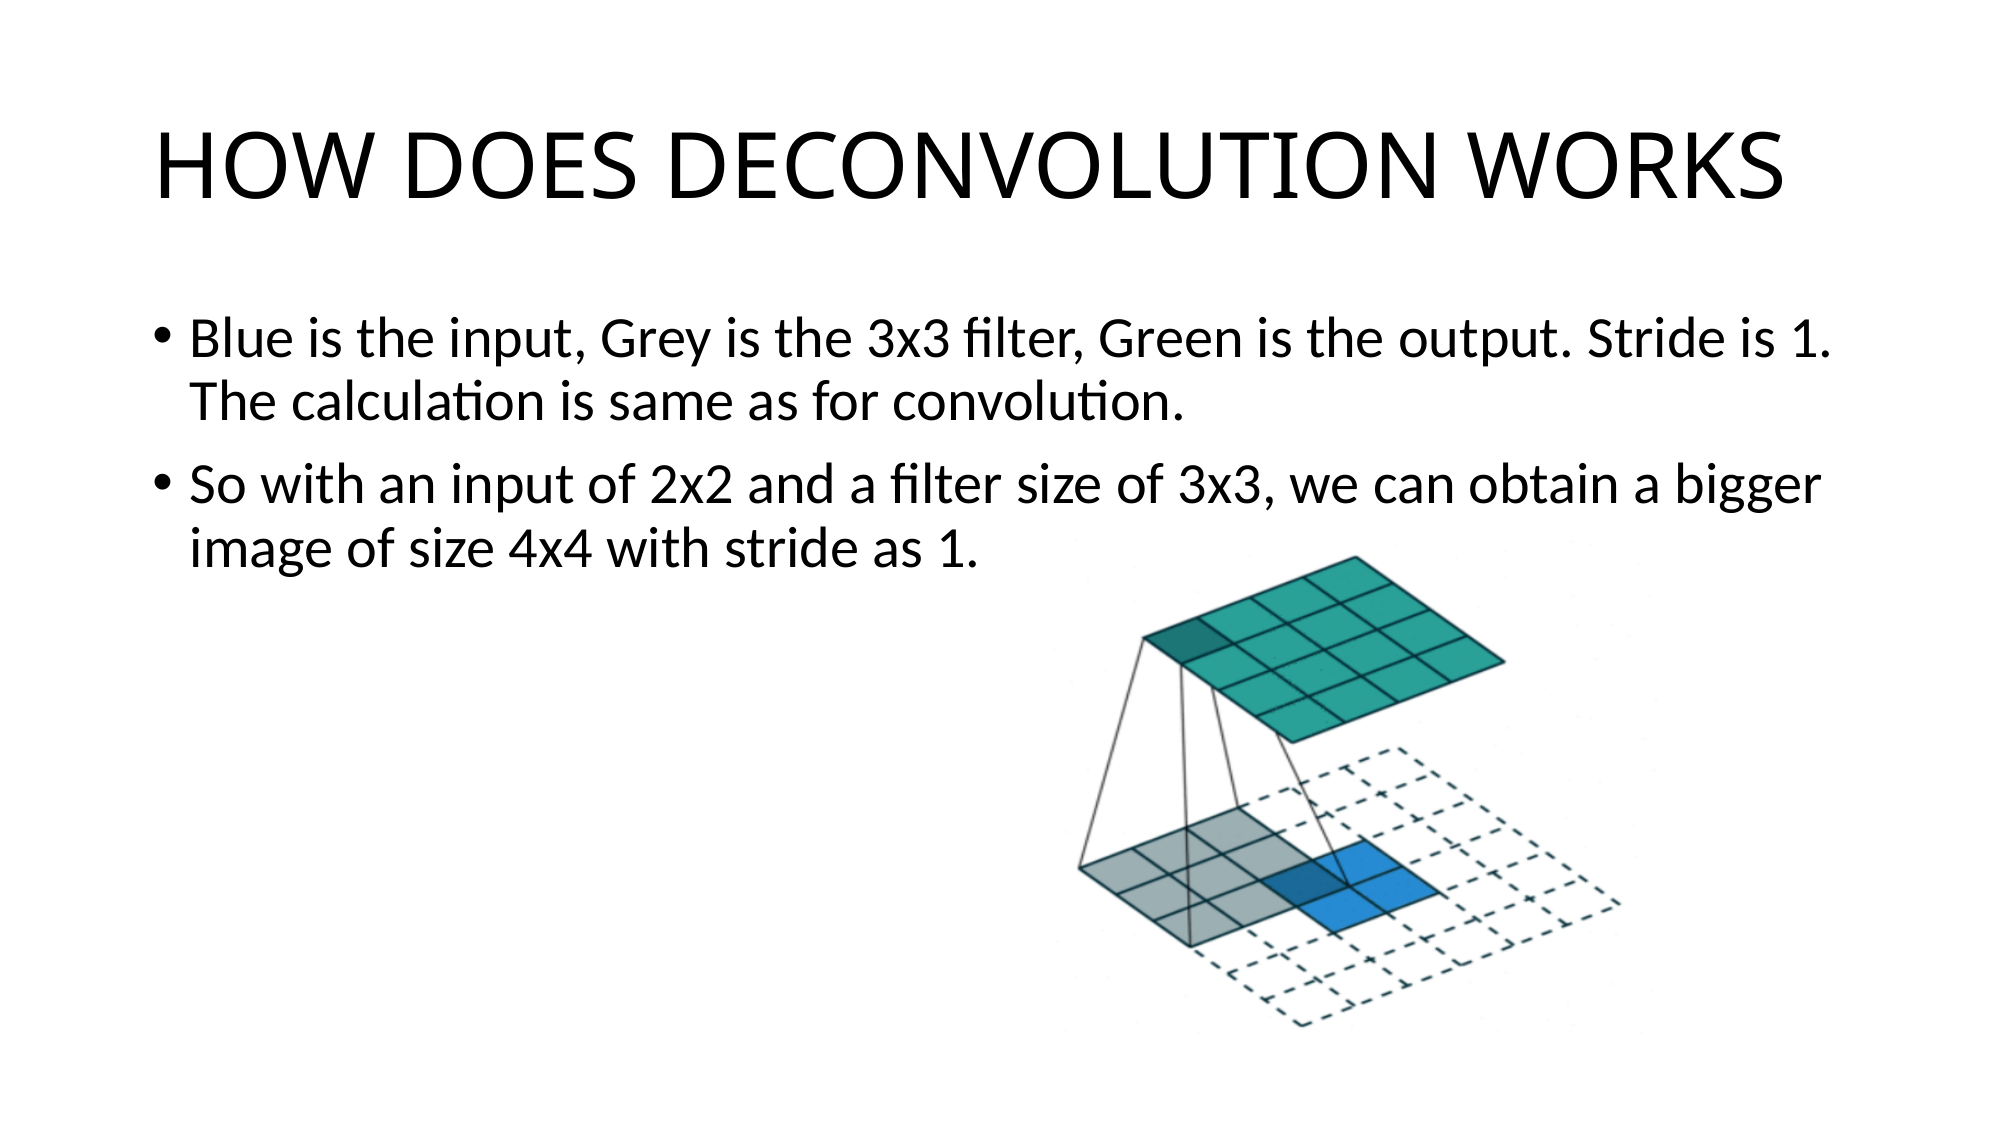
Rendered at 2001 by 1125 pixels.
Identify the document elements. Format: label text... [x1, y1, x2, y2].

list Blue is the input, Grey is the 3x3 filter, Green is the output. Stride is 1. The calculation is same as for convolution. So with an input of 2x2 and a filter size of 3x3, we can obtain a bigger image of size 4x4 with stride as 1. [137, 299, 1863, 1014]
title HOW DOES DECONVOLUTION WORKS [137, 59, 1863, 278]
picture [1049, 536, 1665, 1036]
